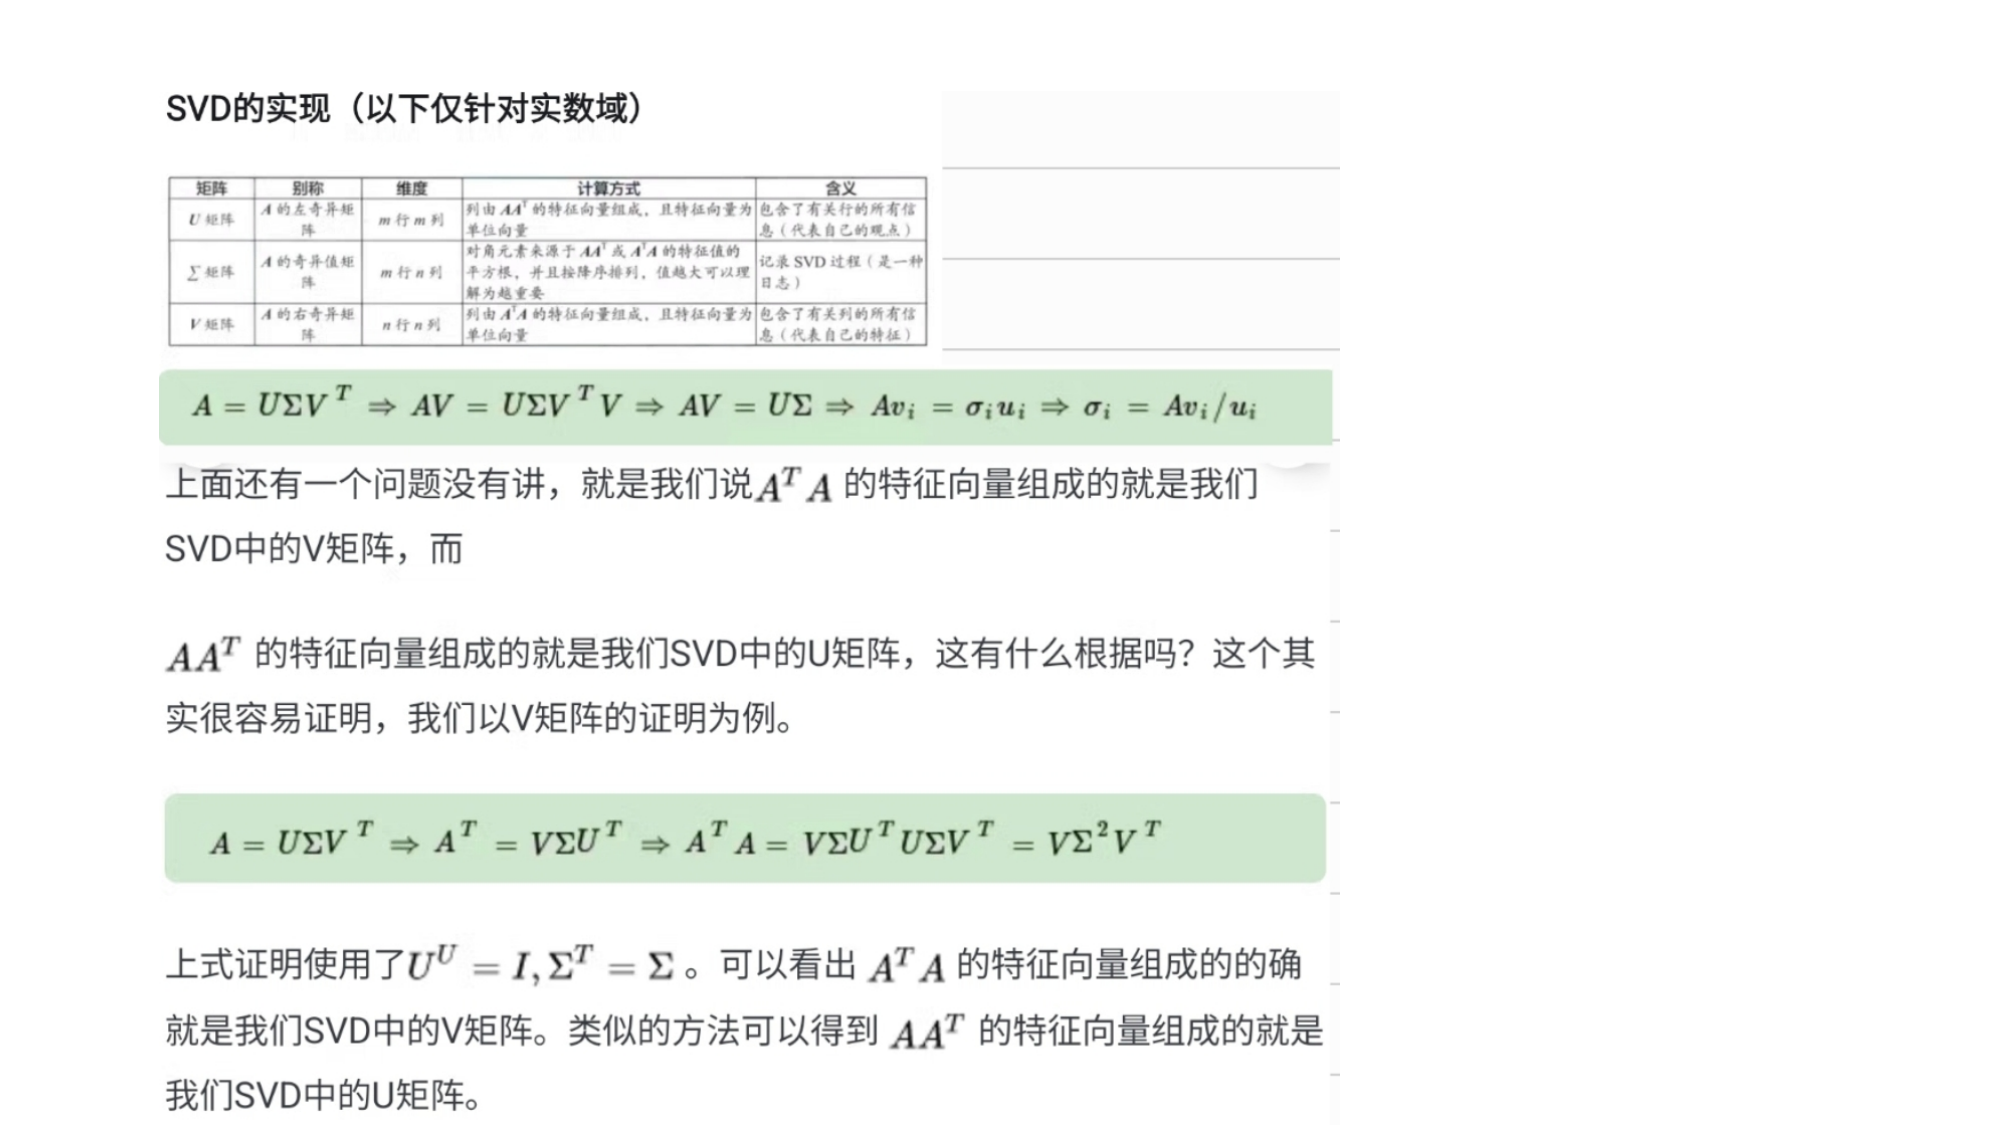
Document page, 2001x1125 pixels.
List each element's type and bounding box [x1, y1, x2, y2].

picture [159, 91, 1340, 1125]
